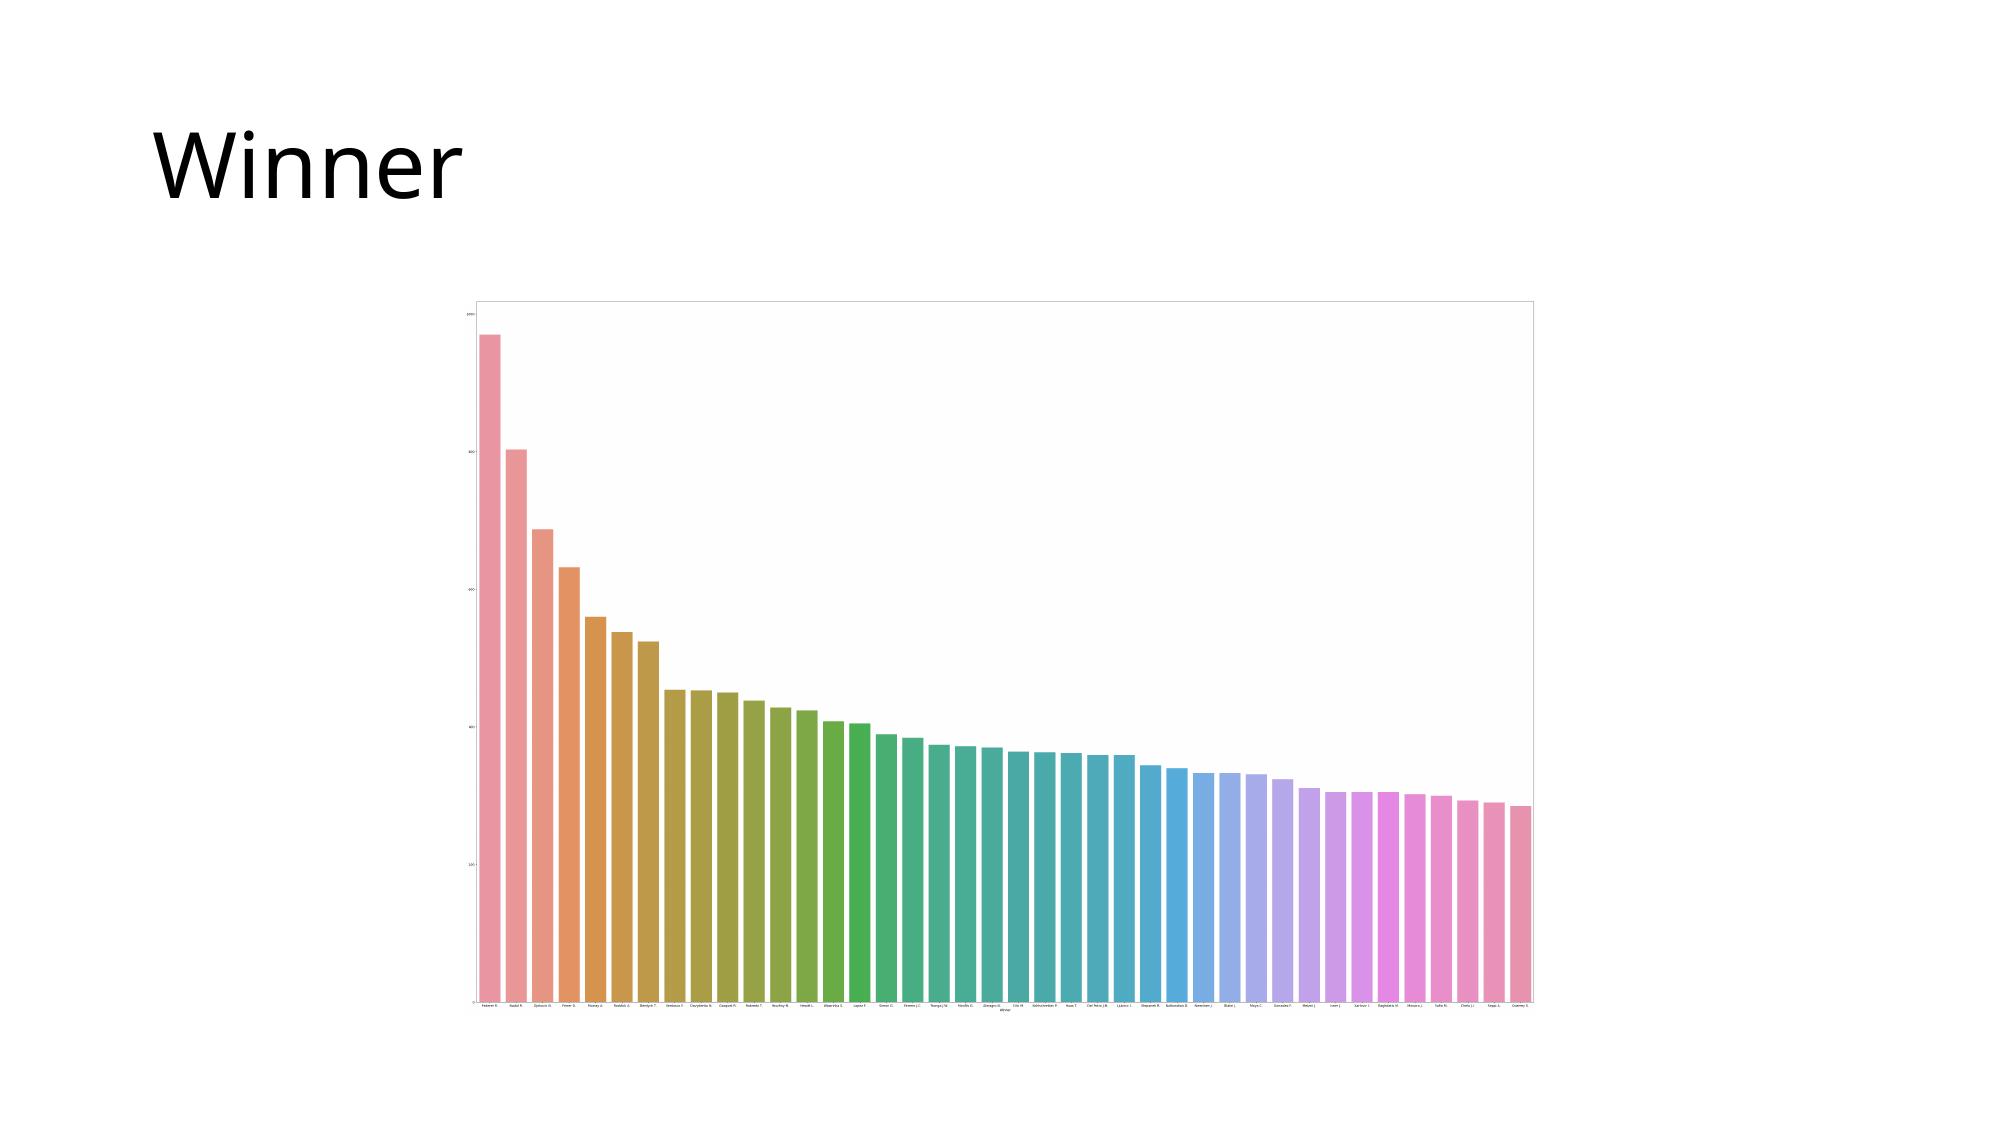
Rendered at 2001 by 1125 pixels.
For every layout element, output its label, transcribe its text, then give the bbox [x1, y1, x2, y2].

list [464, 299, 1536, 1014]
title Winner [137, 59, 1863, 278]
